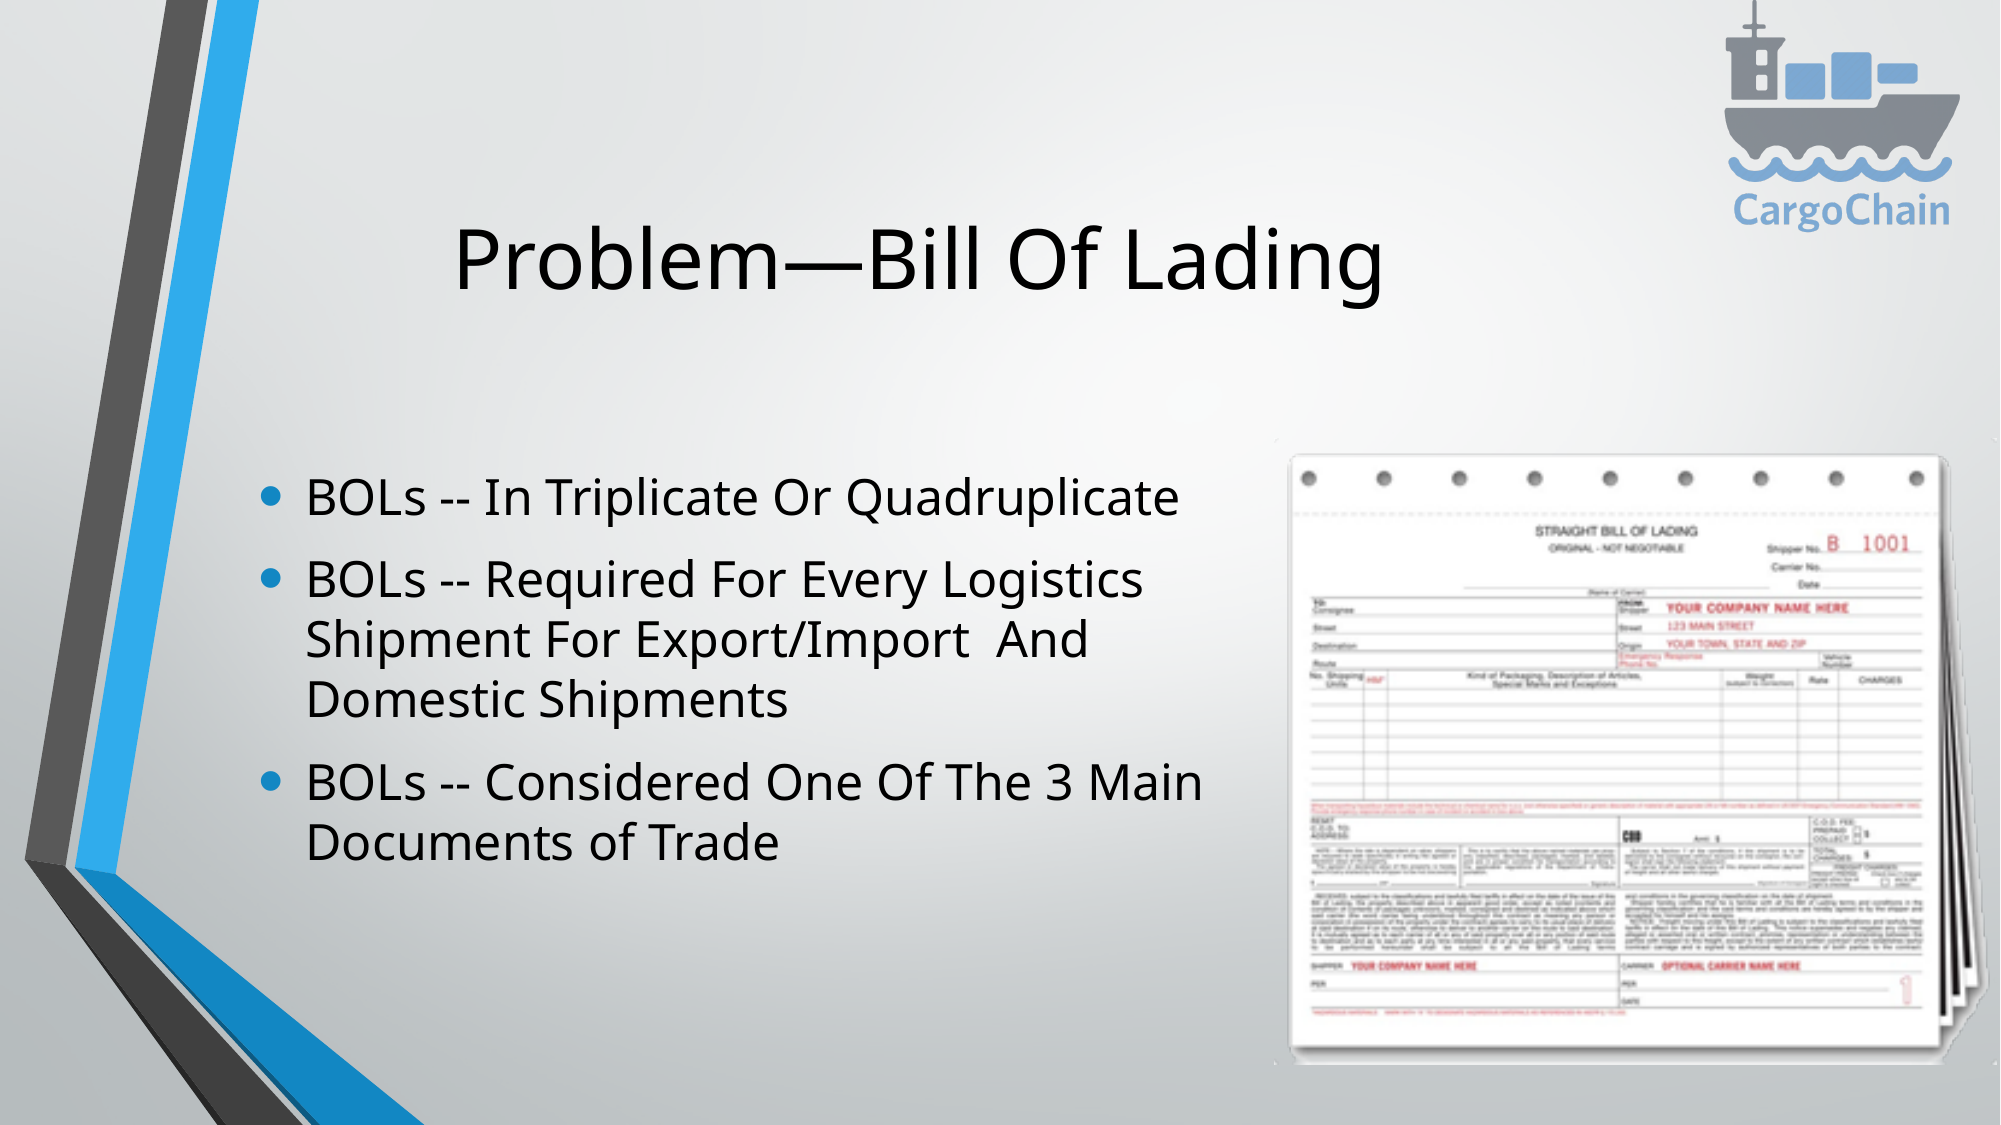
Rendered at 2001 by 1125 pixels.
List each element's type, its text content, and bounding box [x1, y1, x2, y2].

title Problem—Bill Of Lading [243, 112, 1597, 400]
picture [1273, 438, 1997, 1066]
list BOLs -- In Triplicate Or Quadruplicate BOLs -- Required For Every Logistics Shipment For Export/Import And Domestic Shipments BOLs -- Considered One Of The 3 Main Documents of Trade [243, 457, 1273, 1065]
